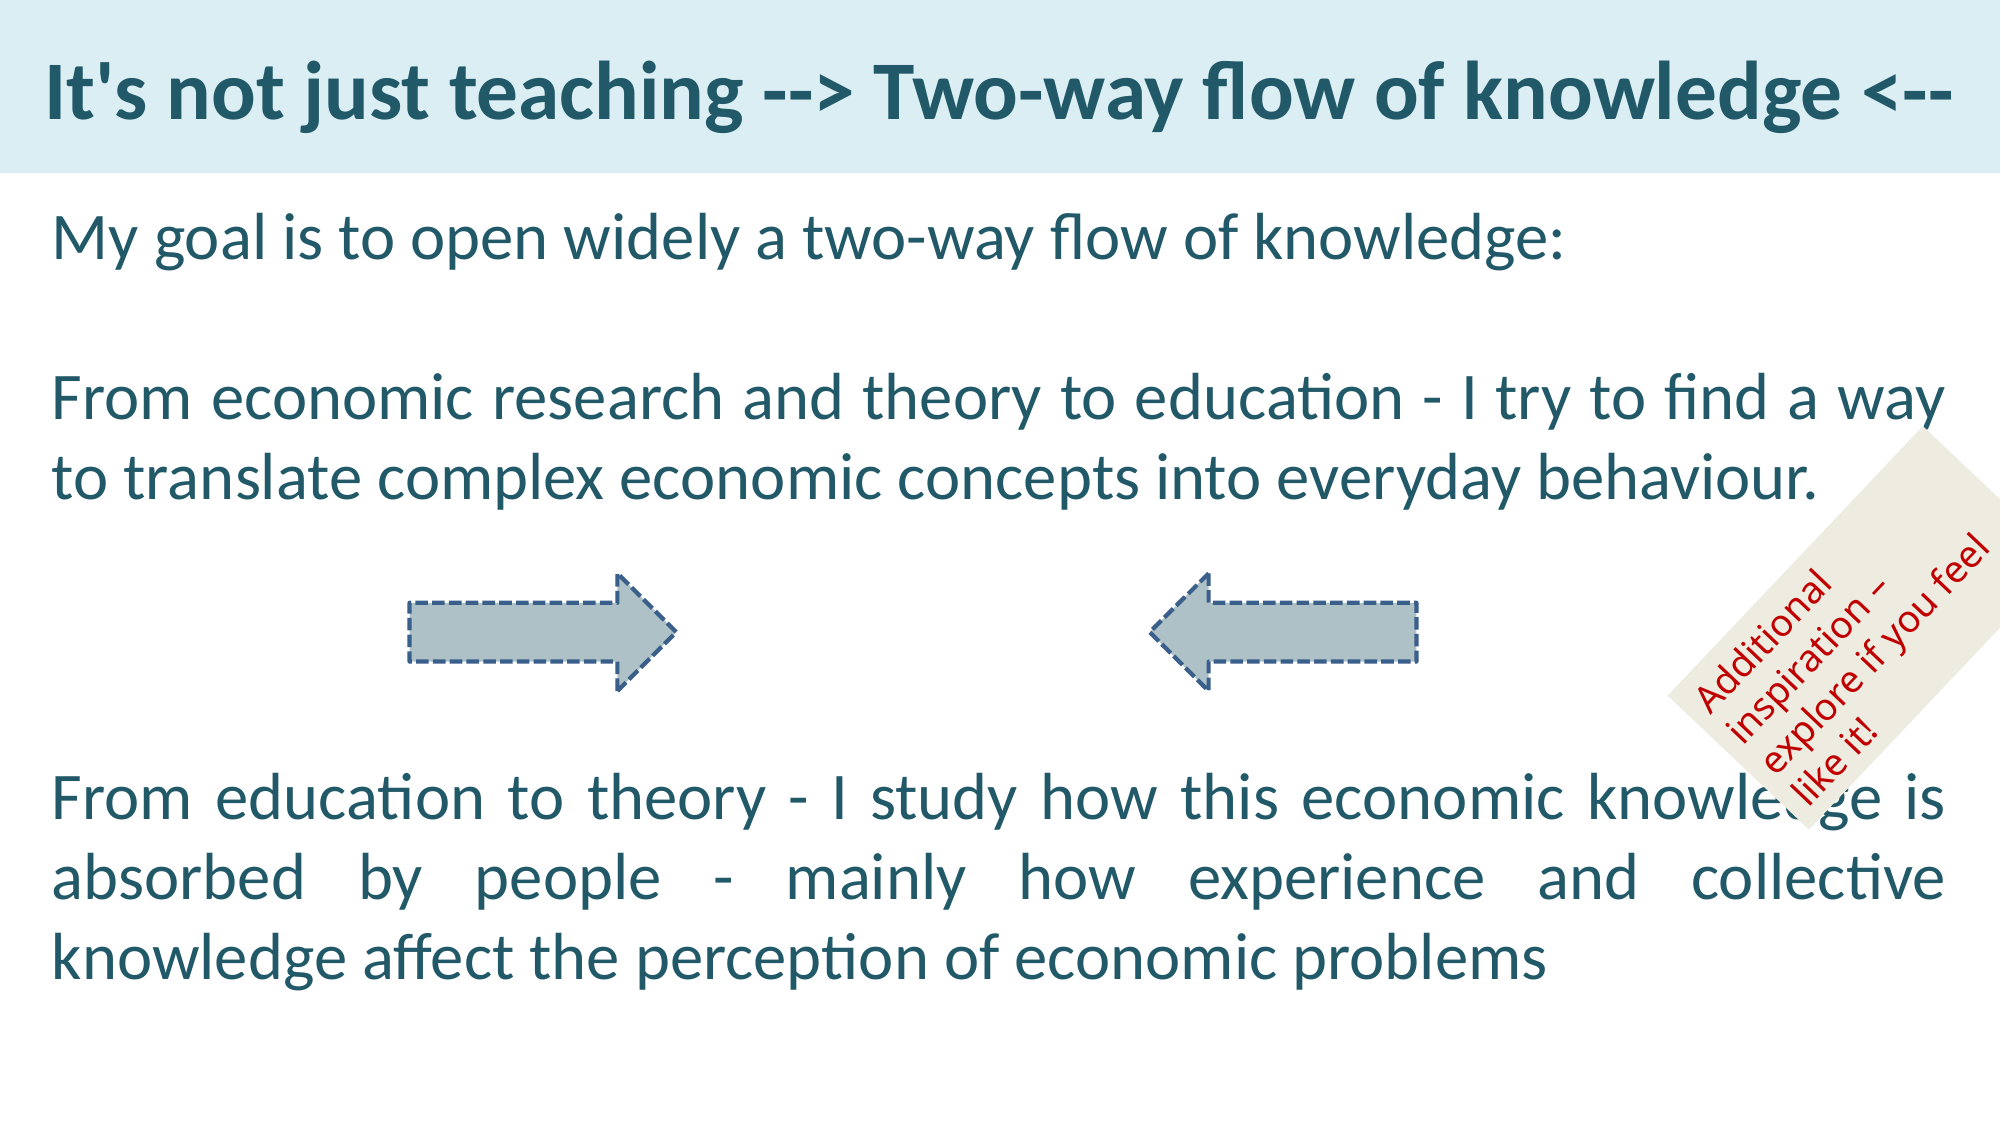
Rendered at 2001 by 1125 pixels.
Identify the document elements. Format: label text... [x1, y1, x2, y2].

text_box My goal is to open widely a two-way flow of knowledge: From economic research and theory to education - I try to find a way to translate complex economic concepts into everyday behaviour. From education to theory - I study how this economic knowledge is absorbed by people - mainly how experience and collective knowledge affect the perception of economic problems [37, 185, 1963, 1001]
title It's not just teaching --> Two-way flow of knowledge <-- [0, 0, 2000, 174]
text_box Additional inspiration – explore if you feel like it! [1667, 426, 2000, 830]
text_box [407, 573, 678, 693]
text_box [1148, 571, 1419, 692]
